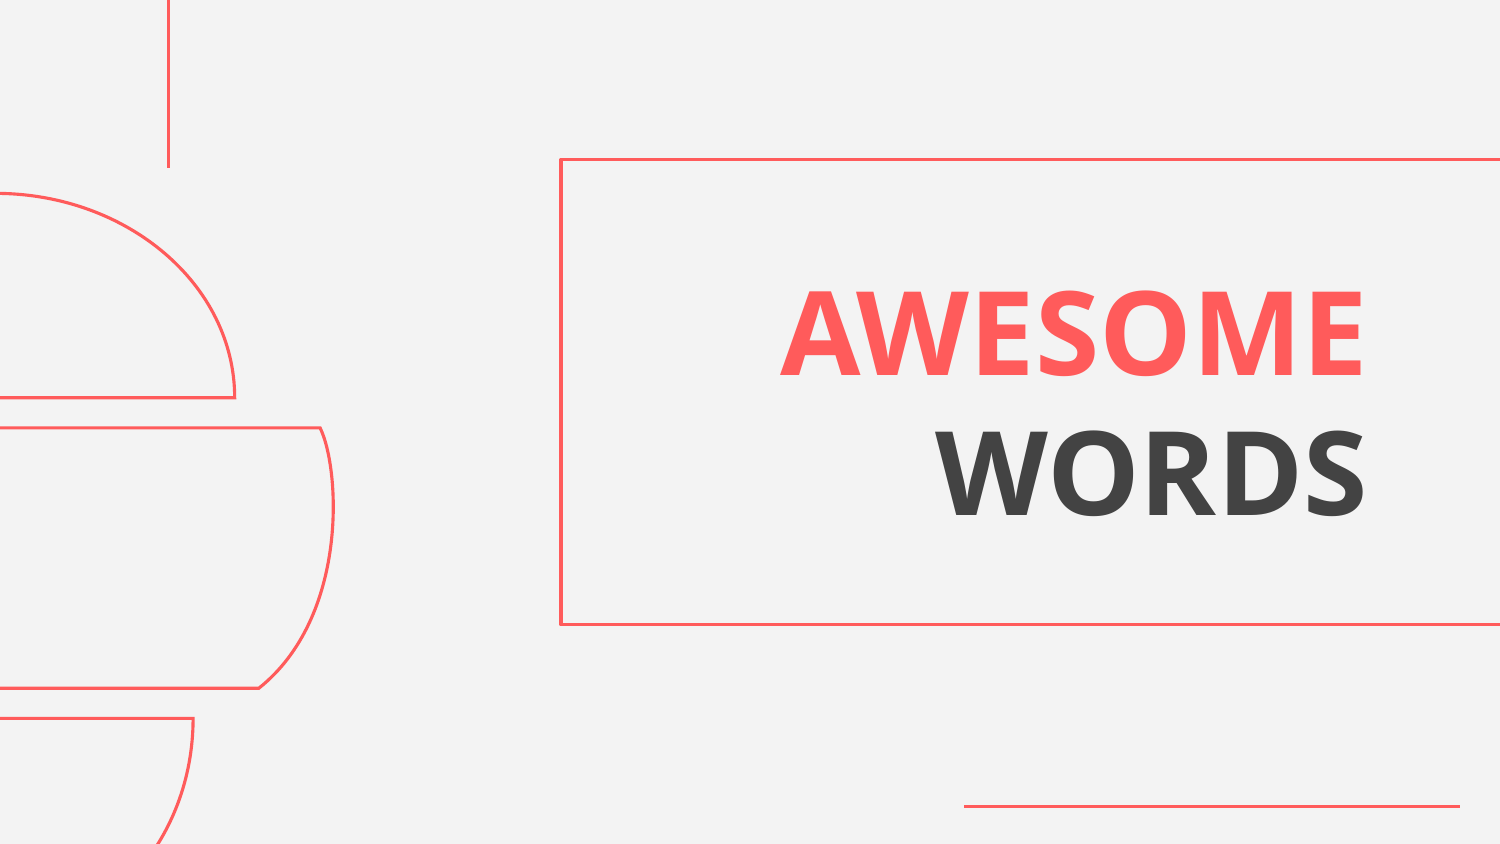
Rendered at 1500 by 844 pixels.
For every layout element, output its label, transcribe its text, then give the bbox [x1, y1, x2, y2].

title AWESOME WORDS [635, 184, 1383, 614]
text_box [560, 159, 1500, 625]
